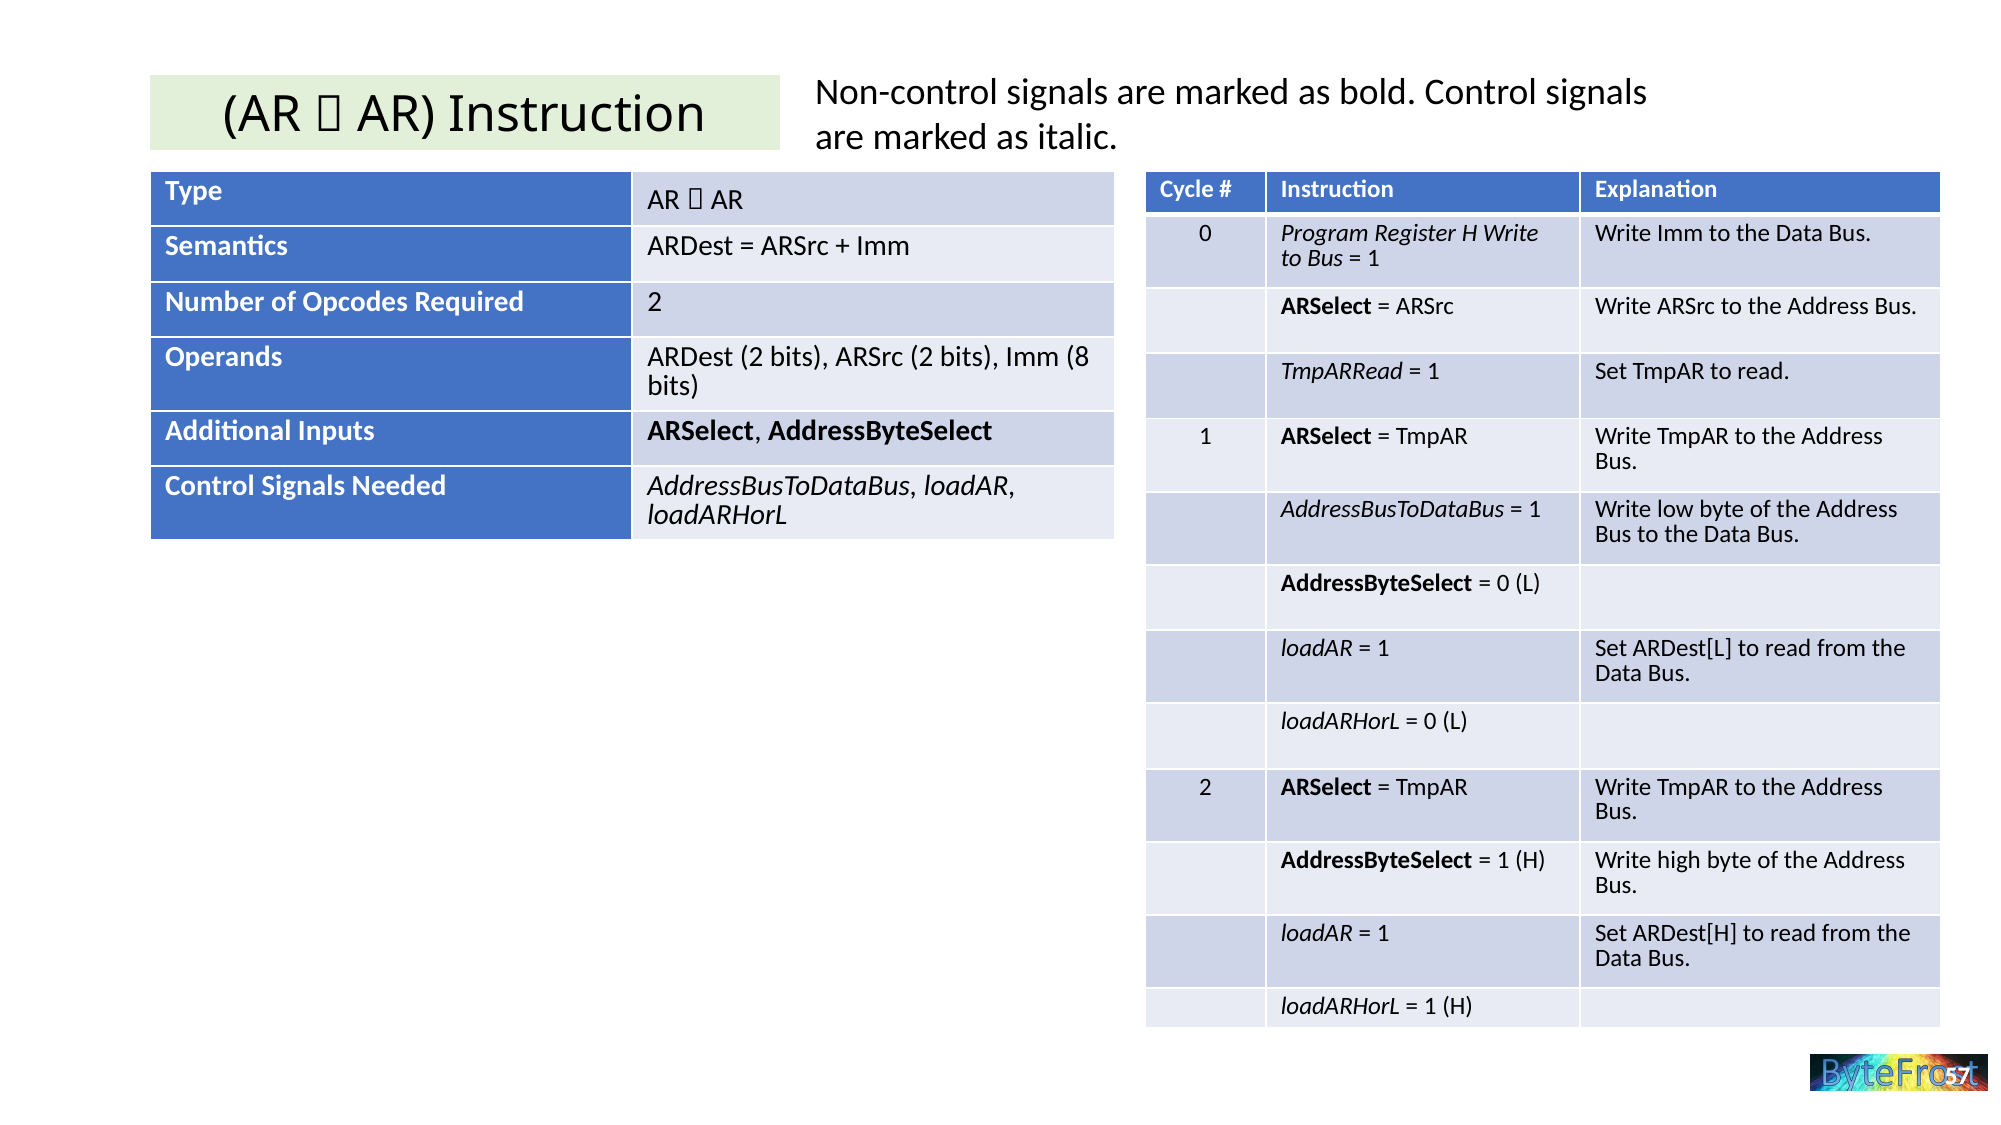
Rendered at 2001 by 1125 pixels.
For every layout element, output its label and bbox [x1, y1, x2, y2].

table_cell [1267, 843, 1579, 914]
picture [1810, 1054, 1988, 1091]
table_cell [1267, 770, 1579, 841]
table_header [1146, 172, 1265, 212]
table_cell [1581, 217, 1940, 287]
table_cell [1146, 419, 1265, 491]
table_cell [1581, 916, 1940, 987]
table_cell [1267, 989, 1579, 1027]
table_cell [1267, 493, 1579, 564]
table_cell [1146, 770, 1265, 841]
table_cell [1267, 419, 1579, 491]
table_cell [1146, 217, 1265, 287]
table_cell [1146, 289, 1265, 352]
table_header [1267, 172, 1579, 212]
table_cell [1267, 354, 1579, 418]
table_header [151, 172, 631, 225]
table_cell [1267, 217, 1579, 287]
table_cell [1146, 916, 1265, 987]
table_cell [1267, 916, 1579, 987]
table_header [633, 172, 1114, 225]
table_cell [1581, 770, 1940, 841]
table_cell [633, 283, 1114, 336]
table_cell [1146, 354, 1265, 418]
table_cell [633, 412, 1114, 465]
table_cell [1581, 289, 1940, 352]
table_cell [1146, 566, 1265, 629]
table_cell [1581, 843, 1940, 914]
table_cell [1581, 631, 1940, 702]
table_cell [1267, 566, 1579, 629]
table_cell [633, 338, 1114, 410]
table_cell [1581, 419, 1940, 491]
table_cell [1267, 631, 1579, 702]
table_cell [151, 338, 631, 410]
text_box [800, 59, 1693, 165]
table_cell [1581, 566, 1940, 629]
table_cell [633, 467, 1114, 539]
table_cell [1146, 989, 1265, 1027]
table_cell [151, 467, 631, 539]
table_cell [1146, 704, 1265, 768]
table_cell [1581, 354, 1940, 418]
table_cell [1267, 704, 1579, 768]
table_cell [1581, 704, 1940, 768]
title [150, 75, 780, 150]
table_cell [1267, 289, 1579, 352]
table_cell [151, 412, 631, 465]
table_cell [1146, 631, 1265, 702]
table_cell [633, 227, 1114, 281]
table_cell [151, 283, 631, 336]
table_cell [1581, 493, 1940, 564]
table_cell [1581, 989, 1940, 1027]
table_header [1581, 172, 1940, 212]
table_cell [1146, 843, 1265, 914]
table_cell [1146, 493, 1265, 564]
table_cell [151, 227, 631, 281]
